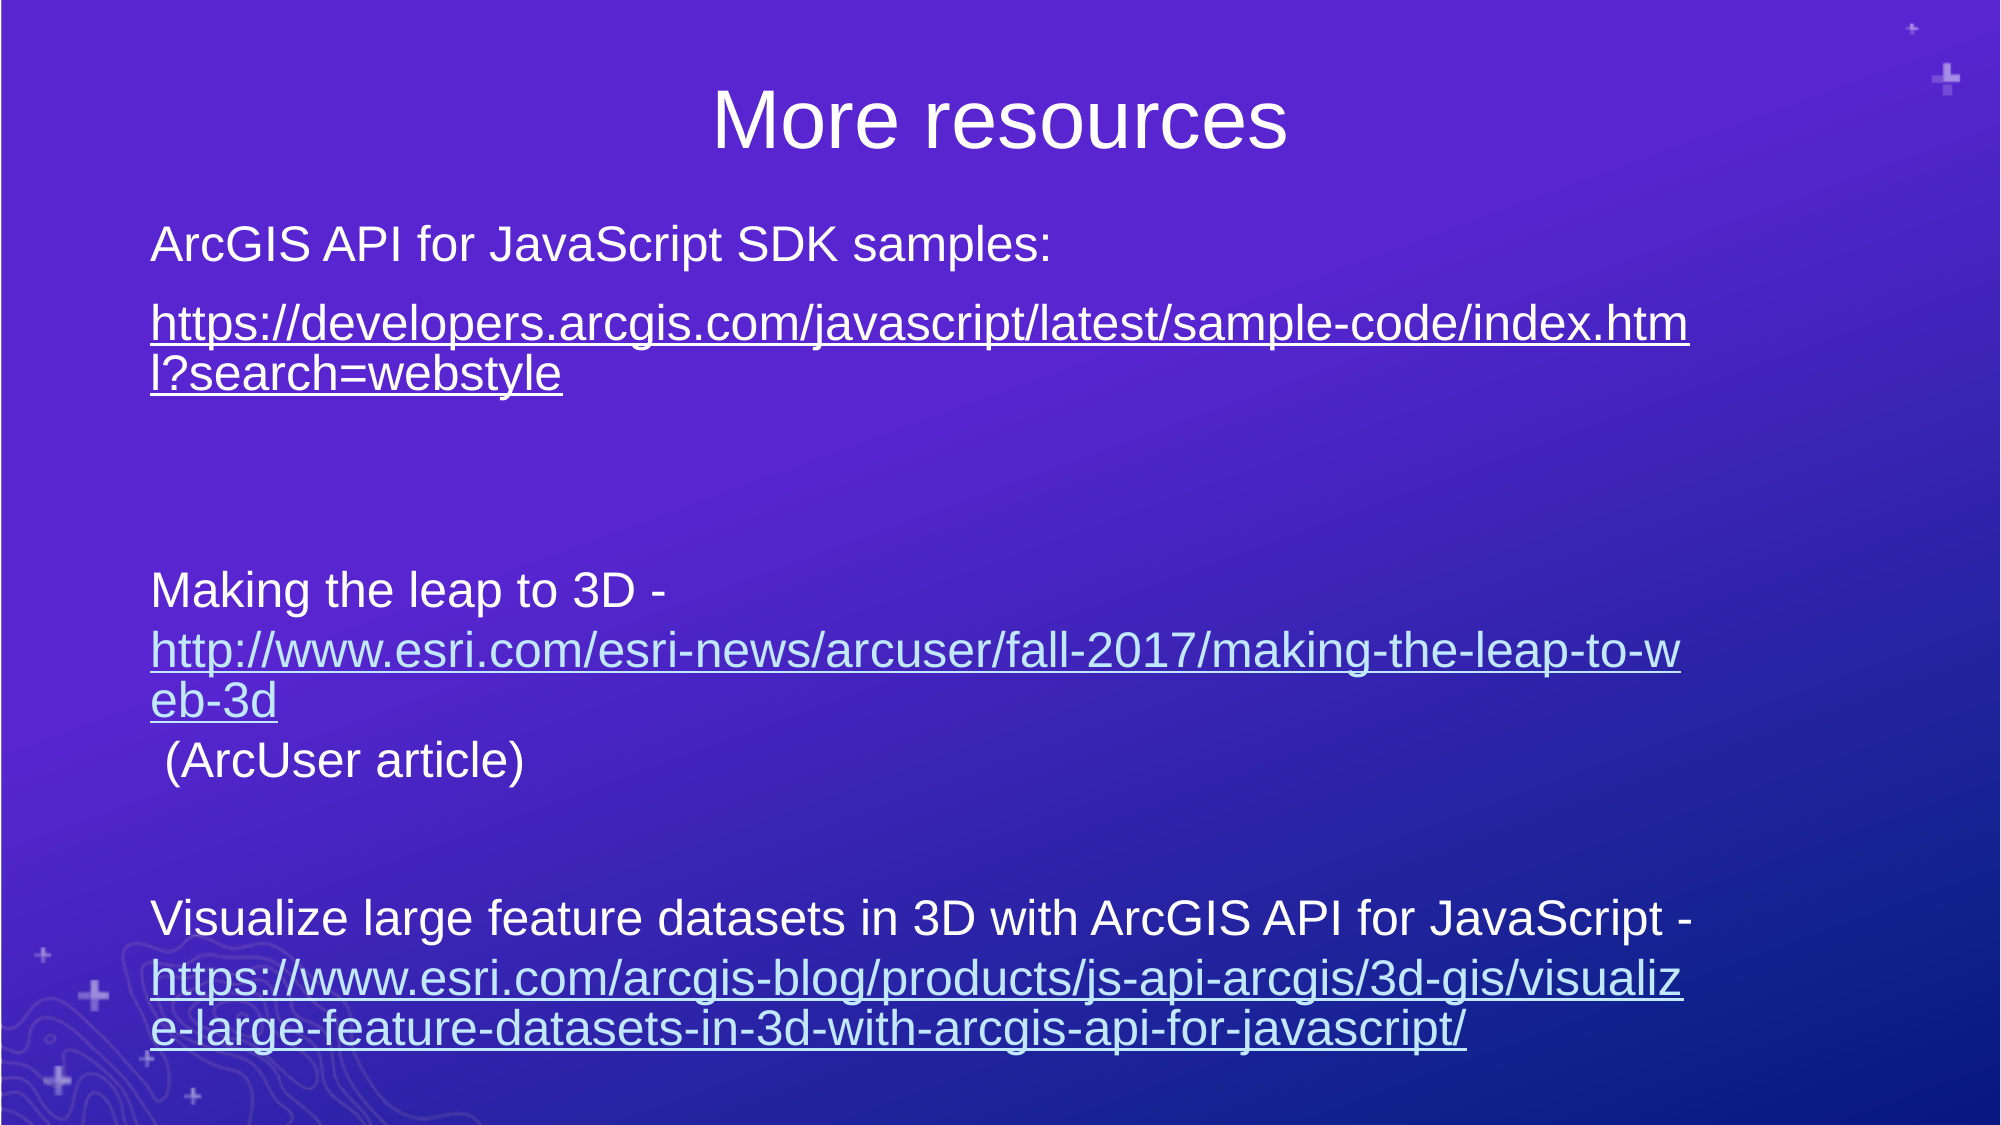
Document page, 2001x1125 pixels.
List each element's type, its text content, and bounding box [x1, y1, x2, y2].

text_box ArcGIS API for JavaScript SDK samples: https://developers.arcgis.com/javascript/latest/sample-code/index.html?search=webstyle Making the leap to 3D - http://www.esri.com/esri-news/arcuser/fall-2017/making-the-leap-to-web-3d (ArcUser article) Visualize large feature datasets in 3D with ArcGIS API for JavaScript - https://www.esri.com/arcgis-blog/products/js-api-arcgis/3d-gis/visualize-large-feature-datasets-in-3d-with-arcgis-api-for-javascript/ [135, 204, 1710, 1062]
title More resources [112, 65, 1889, 167]
